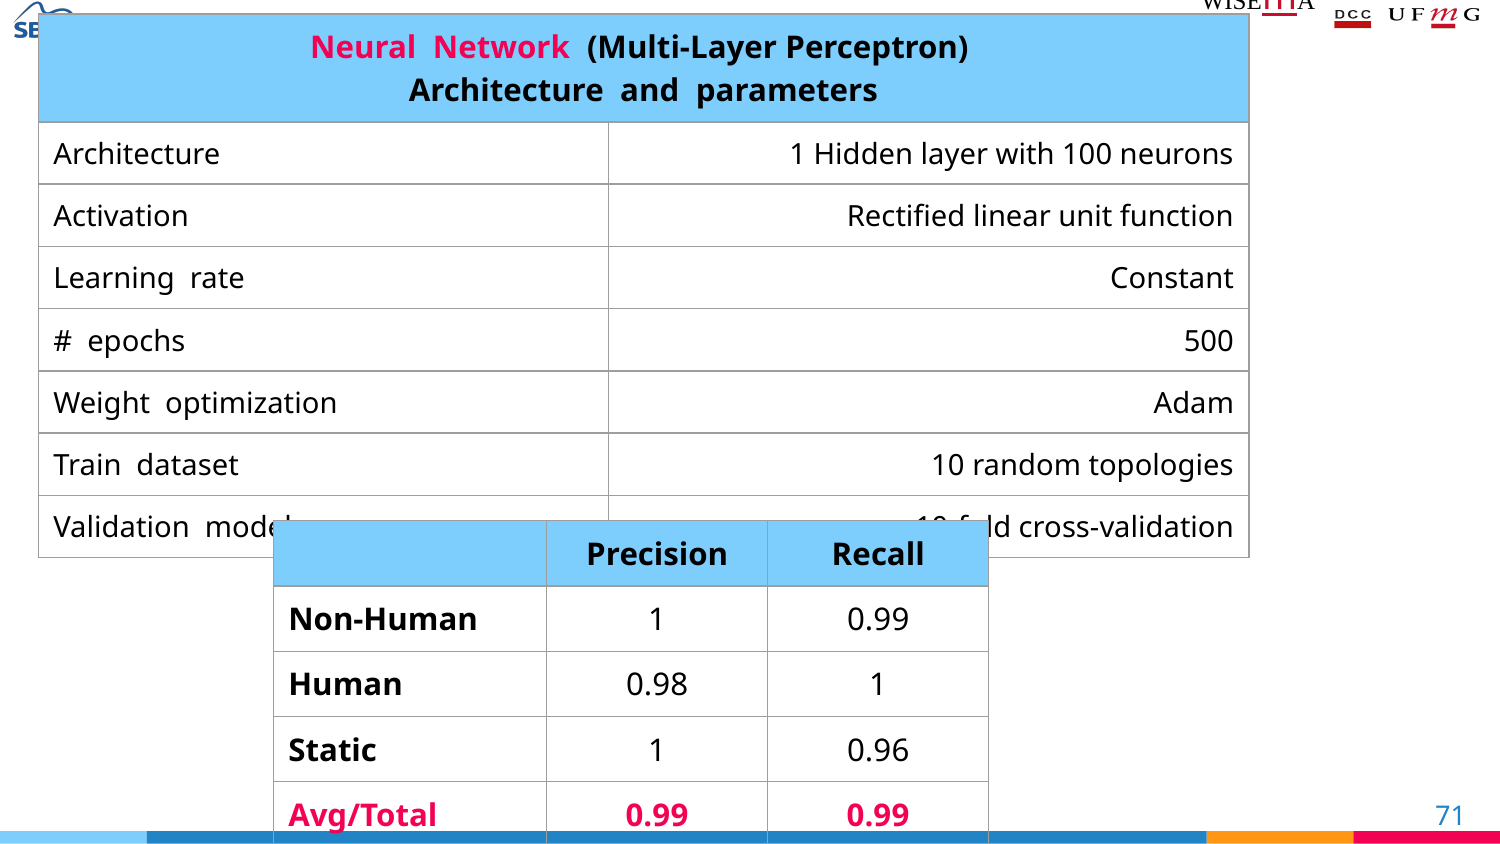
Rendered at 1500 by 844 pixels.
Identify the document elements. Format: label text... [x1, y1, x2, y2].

table_cell 1 [547, 717, 767, 781]
table_cell Validation model [39, 496, 608, 557]
table_cell 0.99 [768, 587, 988, 651]
table_cell Avg/Total [274, 782, 546, 844]
table_cell Activation [39, 185, 608, 246]
table_cell Human [274, 652, 546, 716]
table_cell Learning rate [39, 247, 608, 308]
table_cell Weight optimization [39, 372, 608, 432]
table_cell Architecture [39, 123, 608, 183]
table_cell Static [274, 717, 546, 781]
table_cell 0.99 [768, 782, 988, 844]
table_cell 0.99 [547, 782, 767, 844]
table_cell Adam [609, 372, 1248, 432]
table_header Precision [547, 521, 767, 585]
table_cell Rectified linear unit function [609, 185, 1248, 246]
slide_number ‹#› [1391, 783, 1482, 835]
table_cell 0.96 [768, 717, 988, 781]
table_cell 10 random topologies [609, 434, 1248, 495]
table_cell 1 [768, 652, 988, 716]
picture [1251, 8, 1372, 34]
table_cell Constant [609, 247, 1248, 308]
table_cell # epochs [39, 309, 608, 370]
table_cell 500 [609, 309, 1248, 370]
table_cell Train dataset [39, 434, 608, 495]
table_header Recall [768, 521, 988, 585]
table_cell 1 [547, 587, 767, 651]
table_header [274, 521, 546, 585]
table_cell Non-Human [274, 587, 546, 651]
table_cell 1 Hidden layer with 100 neurons [609, 123, 1248, 183]
table_header Neural Network (Multi-Layer Perceptron) Architecture and parameters [39, 15, 1248, 121]
table_cell 0.98 [547, 652, 767, 716]
picture [11, 0, 116, 40]
picture [1387, 8, 1480, 31]
table_cell 10-fold cross-validation [609, 496, 1248, 557]
